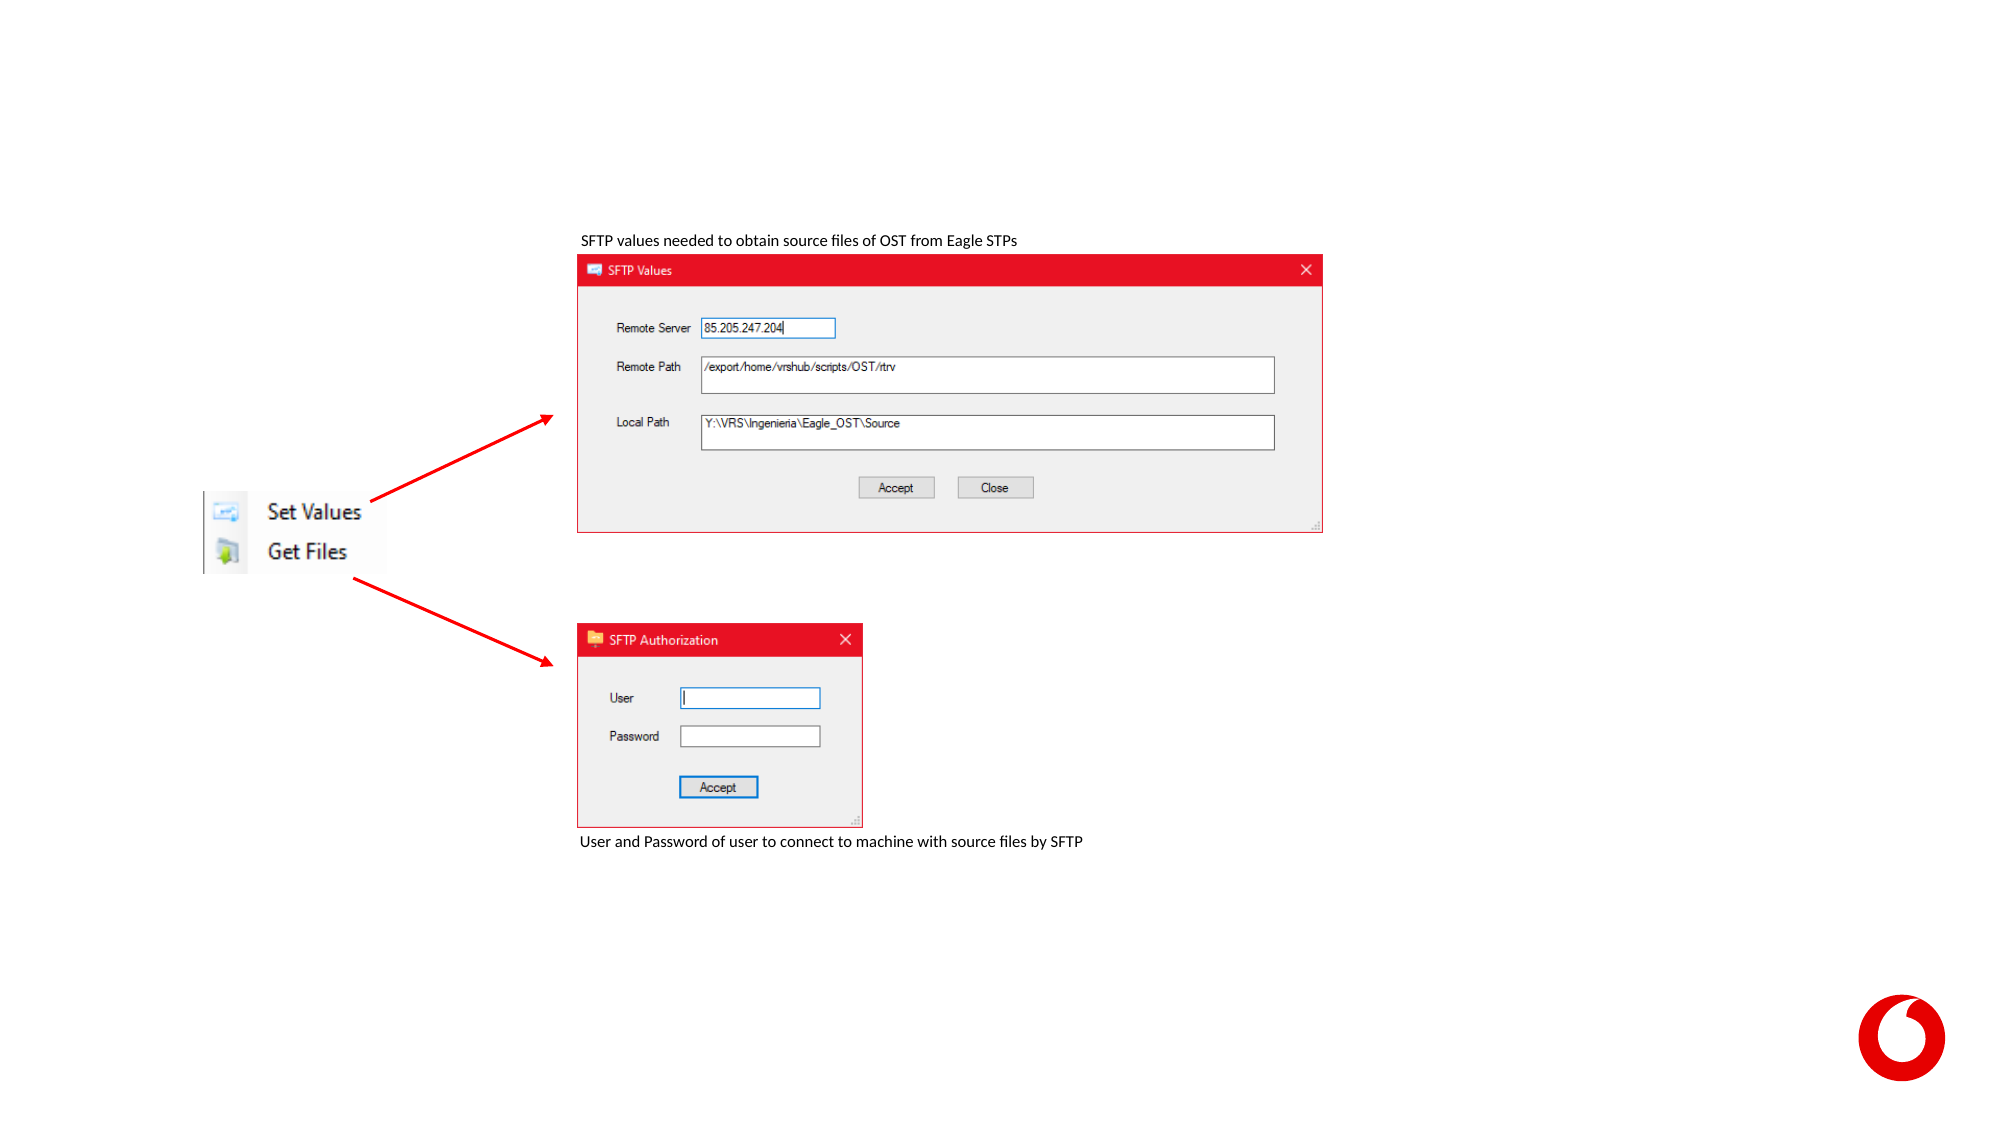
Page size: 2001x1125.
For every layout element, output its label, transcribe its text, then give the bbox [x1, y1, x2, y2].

picture [577, 622, 863, 828]
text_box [370, 414, 554, 502]
text_box User and Password of user to connect to machine with source files by SFTP [561, 831, 1102, 854]
picture [202, 491, 387, 575]
text_box SFTP values needed to obtain source files of OST from Eagle STPs [529, 229, 1070, 252]
picture [577, 254, 1323, 533]
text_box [353, 577, 554, 667]
